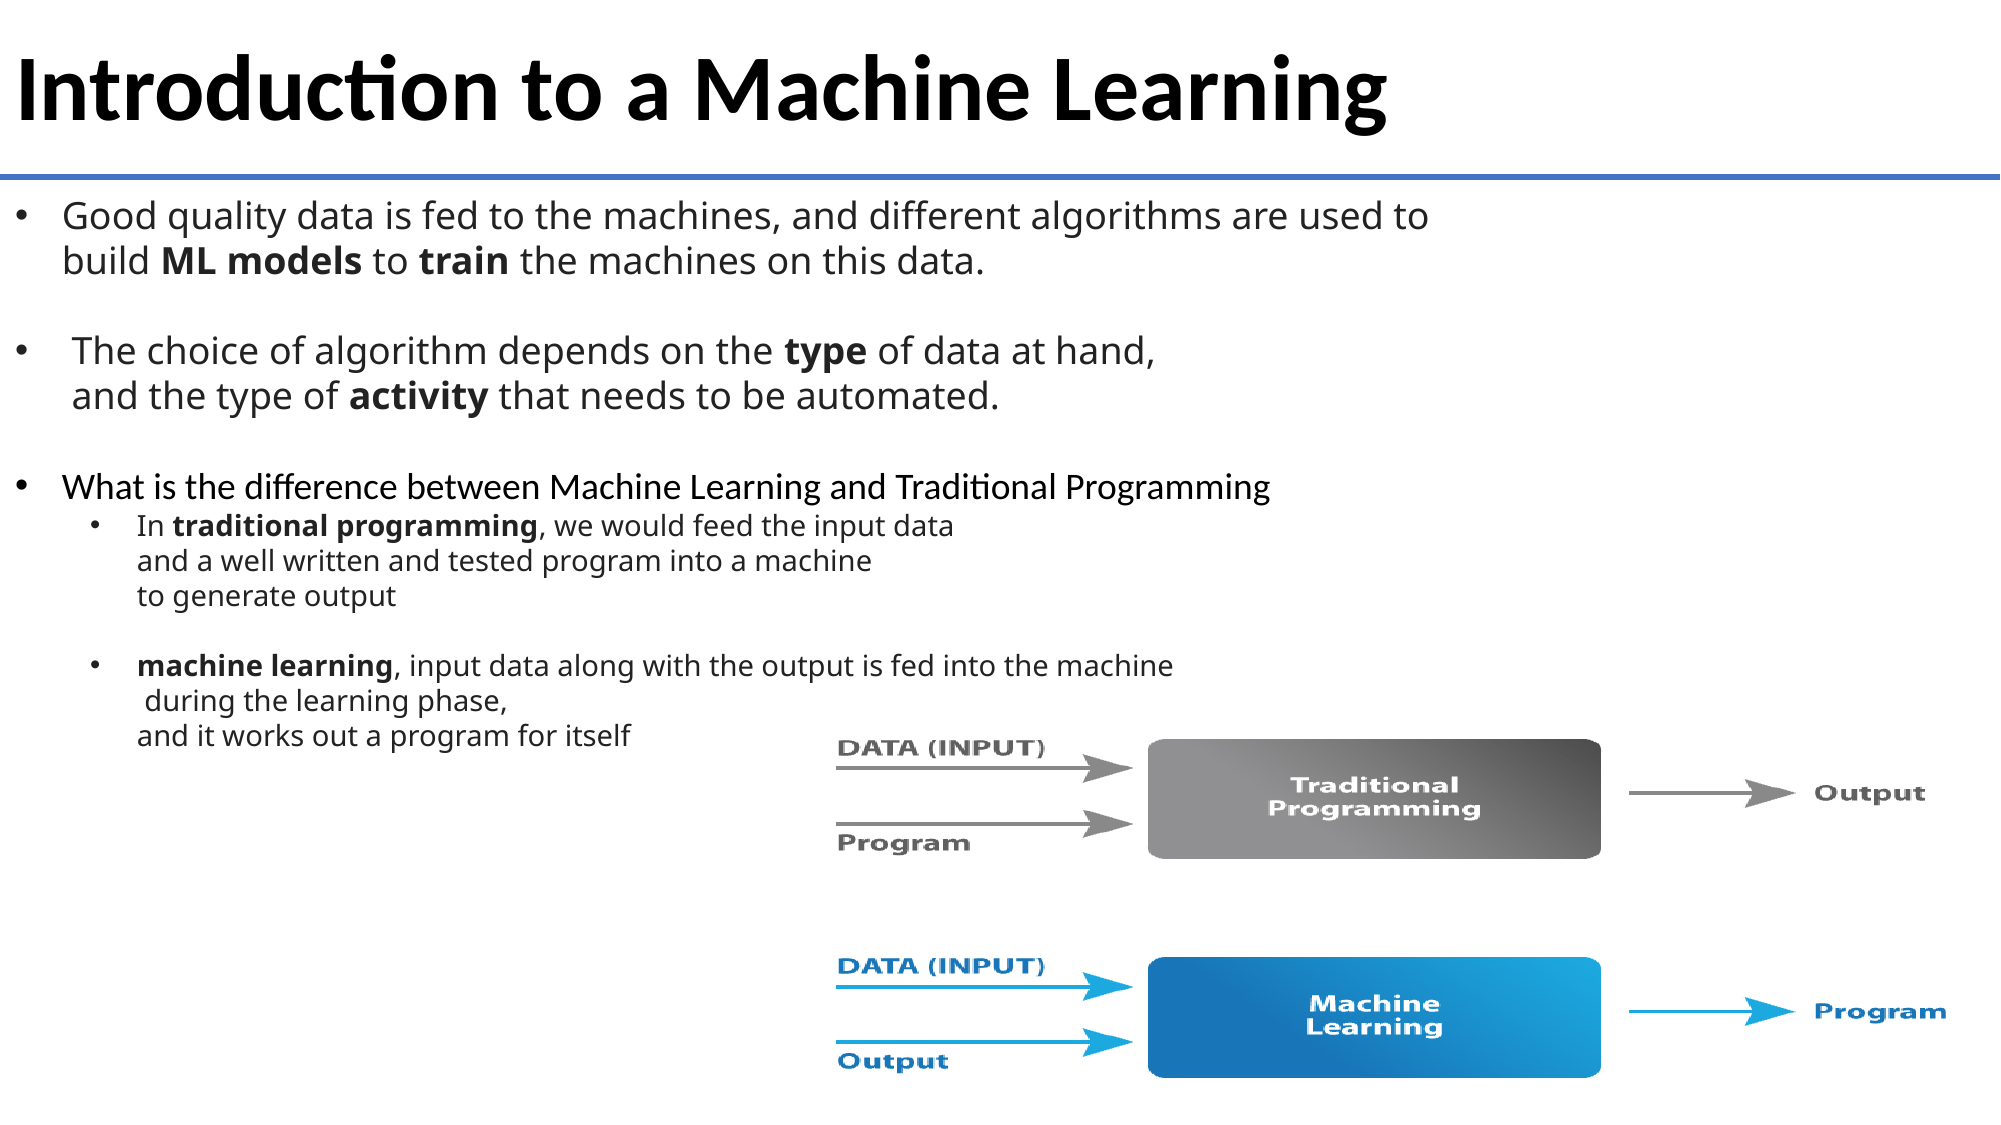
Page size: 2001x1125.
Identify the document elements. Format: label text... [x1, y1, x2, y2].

text_box Good quality data is fed to the machines, and different algorithms are used to build ML models to train the machines on this data. The choice of algorithm depends on the type of data at hand, and the type of activity that needs to be automated. What is the difference between Machine Learning and Traditional Programming In traditional programming, we would feed the input data and a well written and tested program into a machine to generate output machine learning, input data along with the output is fed into the machine during the learning phase, and it works out a program for itself [0, 186, 1542, 850]
text_box Introduction to a Machine Learning [0, 32, 1725, 150]
picture [799, 698, 1973, 1125]
